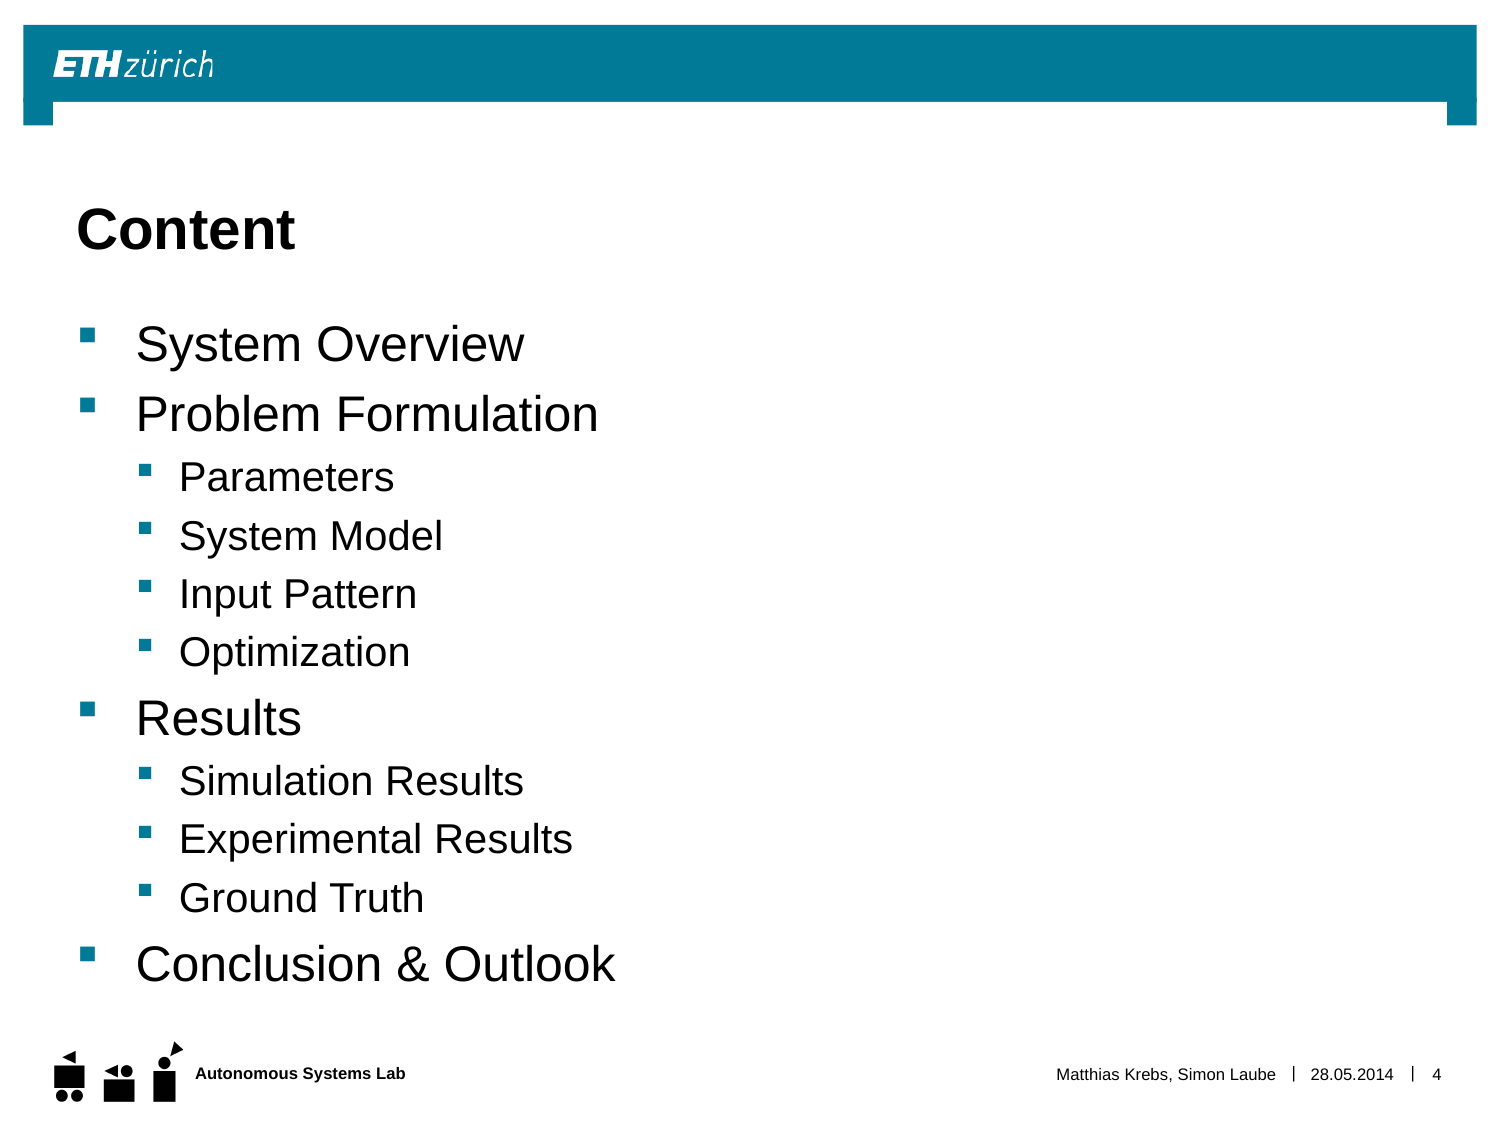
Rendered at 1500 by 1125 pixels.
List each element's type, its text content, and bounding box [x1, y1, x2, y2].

title Content [53, 101, 1447, 262]
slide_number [1302, 1034, 1403, 1112]
slide_number 4 [1415, 1034, 1459, 1112]
footer Matthias Krebs, Simon Laube [750, 1034, 1277, 1112]
list System Overview Problem Formulation Parameters System Model Input Pattern Optimization Results Simulation Results Experimental Results Ground Truth Conclusion & Outlook [53, 311, 1447, 1035]
